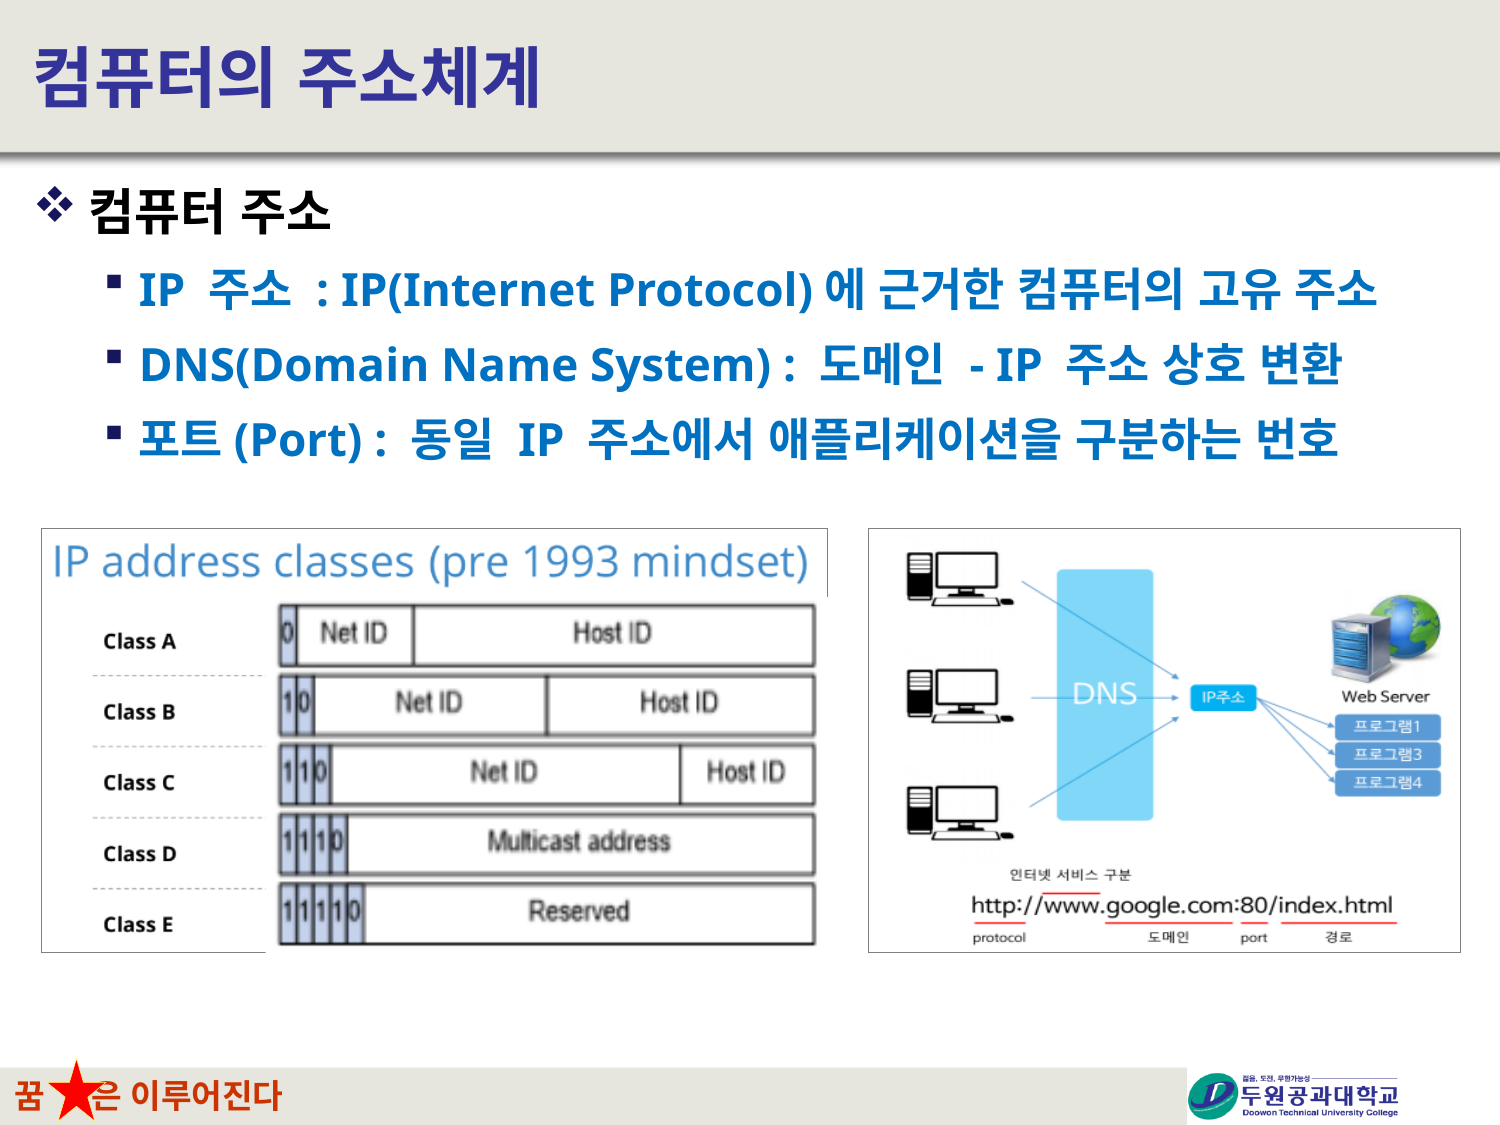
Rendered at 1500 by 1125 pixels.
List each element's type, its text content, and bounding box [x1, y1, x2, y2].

picture [0, 0, 1500, 173]
list 컴퓨터 주소 IP 주소 : IP(Internet Protocol)에 근거한 컴퓨터의 고유 주소 DNS(Domain Name System) : 도메인 - IP 주소 상호 변환 포트(Port) : 동일 IP 주소에서 애플리케이션을 구분하는 번호 [17, 160, 1483, 1077]
picture [100, 1085, 113, 1090]
picture [867, 528, 1461, 953]
title 컴퓨터의 주소체계 [17, 8, 1483, 142]
picture [40, 528, 829, 953]
picture [0, 1066, 1400, 1125]
